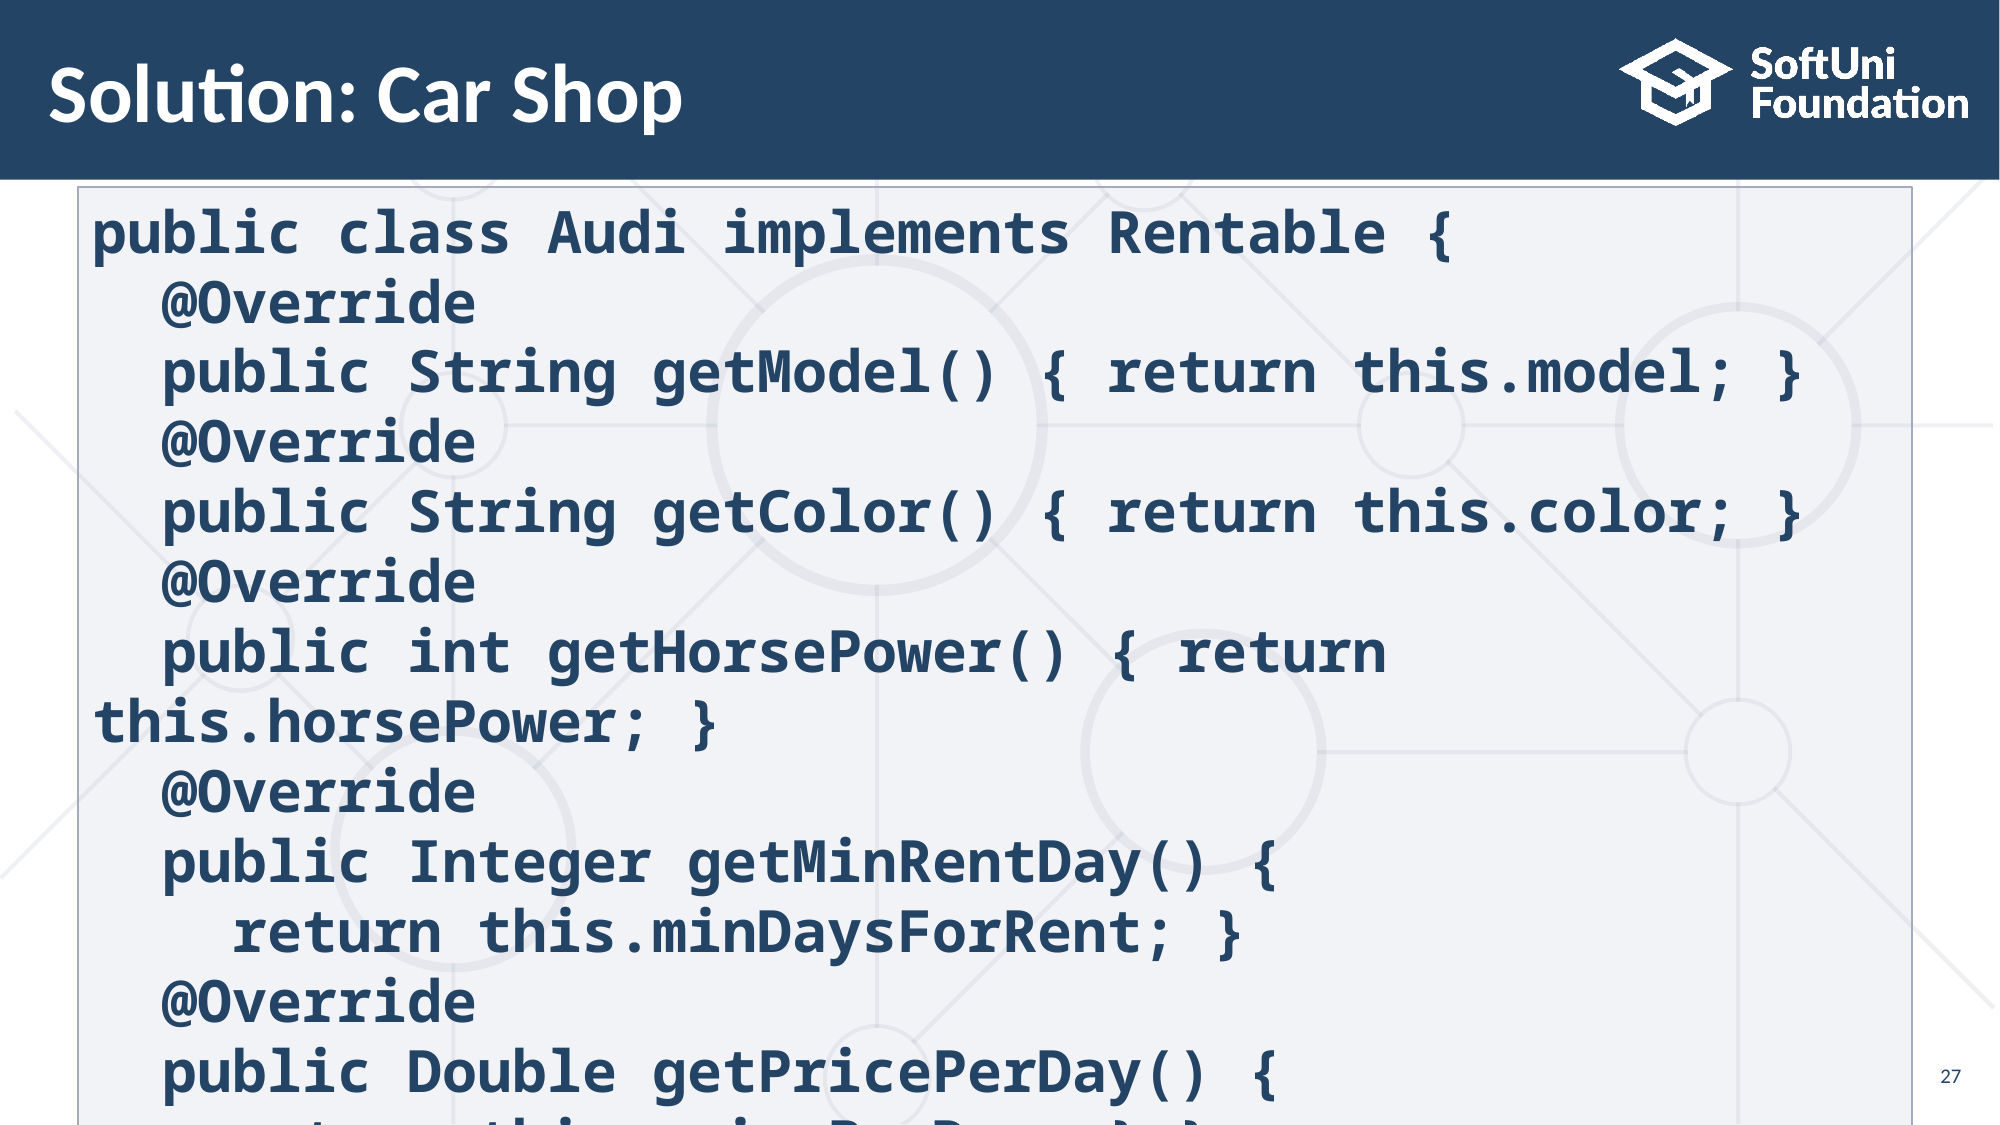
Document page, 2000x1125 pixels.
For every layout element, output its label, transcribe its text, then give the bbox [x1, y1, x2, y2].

text_box public class Audi implements Rentable { @Override public String getModel() { return this.model; } @Override public String getColor() { return this.color; } @Override public int getHorsePower() { return this.horsePower; } @Override public Integer getMinRentDay() { return this.minDaysForRent; } @Override public Double getPricePerDay() { return this.pricePerDay; } } [77, 187, 1913, 1125]
slide_number 27 [1913, 1049, 1968, 1101]
title Solution: Car Shop [31, 16, 1591, 162]
picture [1618, 38, 1968, 126]
